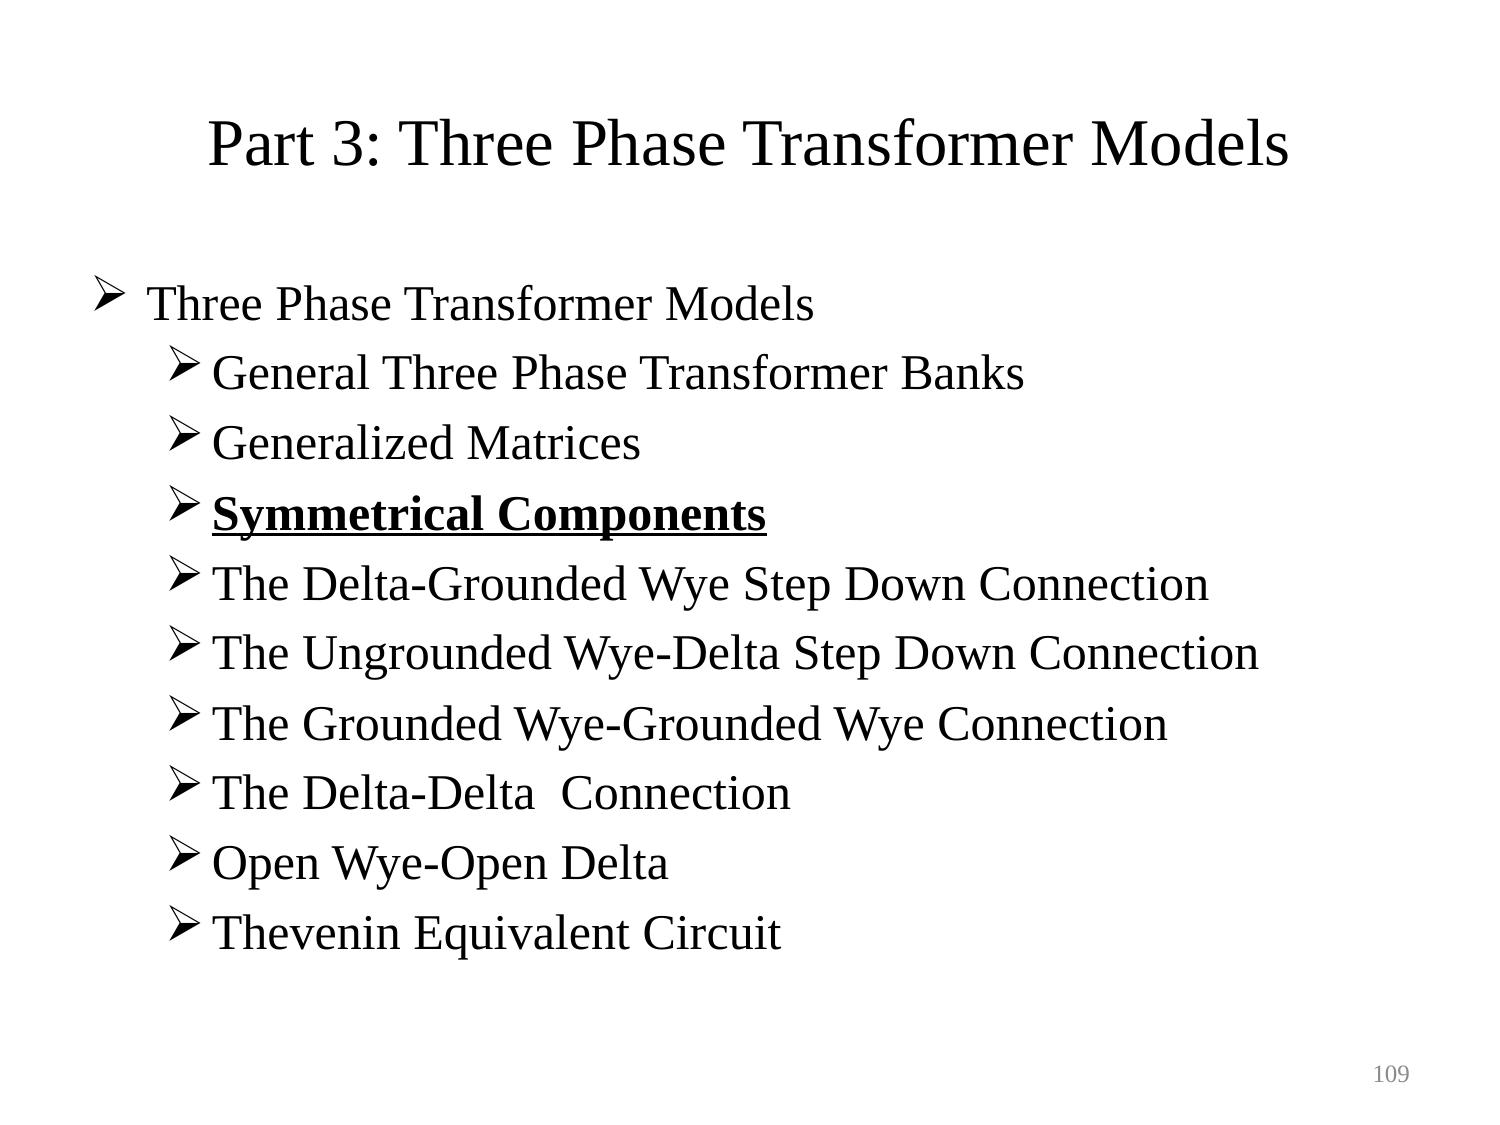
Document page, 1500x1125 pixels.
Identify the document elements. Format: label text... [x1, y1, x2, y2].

list Three Phase Transformer Models General Three Phase Transformer Banks Generalized Matrices Symmetrical Components The Delta-Grounded Wye Step Down Connection The Ungrounded Wye-Delta Step Down Connection The Grounded Wye-Grounded Wye Connection The Delta-Delta Connection Open Wye-Open Delta Thevenin Equivalent Circuit [75, 262, 1425, 1005]
slide_number 109 [1074, 1042, 1425, 1103]
title Part 3: Three Phase Transformer Models [75, 45, 1425, 233]
